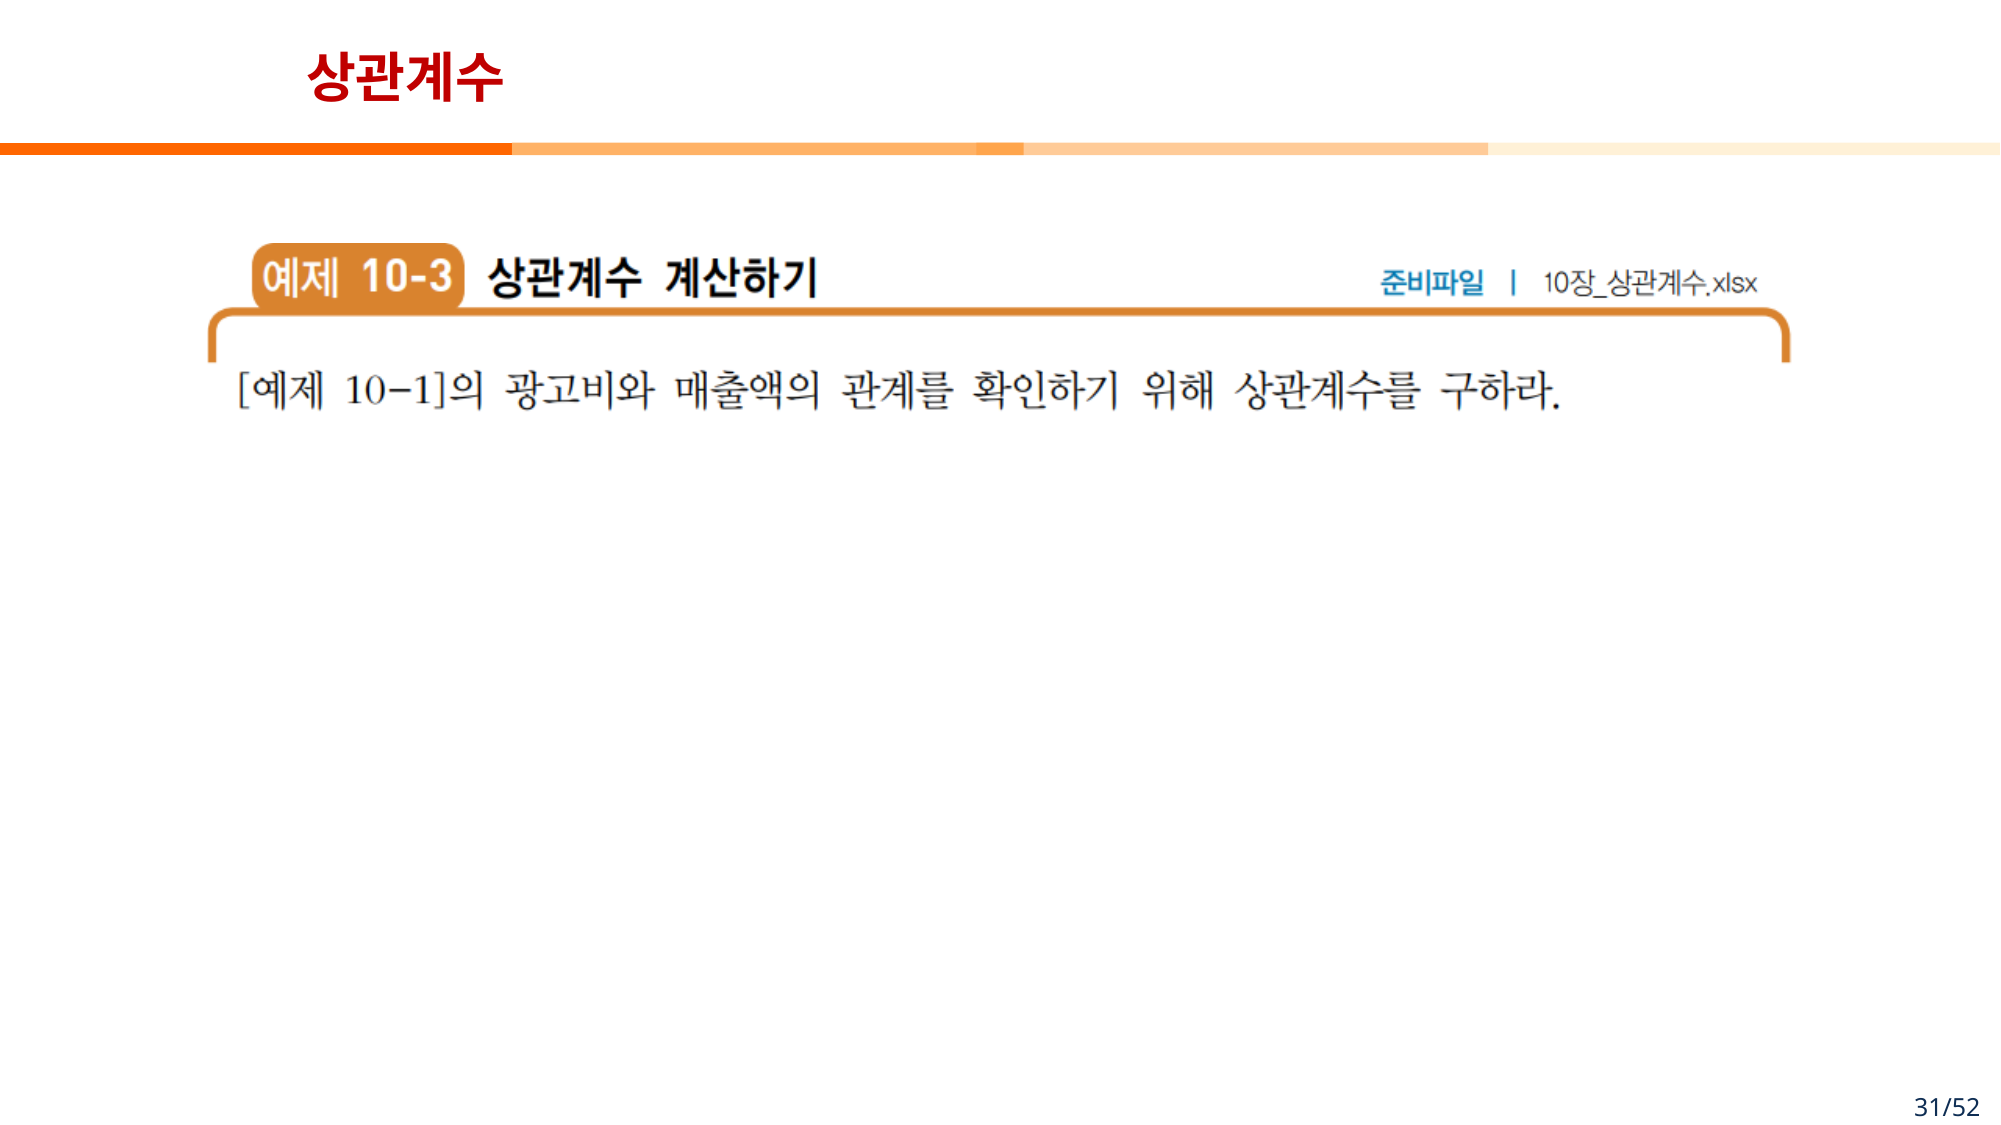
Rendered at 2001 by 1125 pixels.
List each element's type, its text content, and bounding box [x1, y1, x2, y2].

title 상관계수 [291, 31, 1532, 122]
picture [206, 243, 1794, 416]
